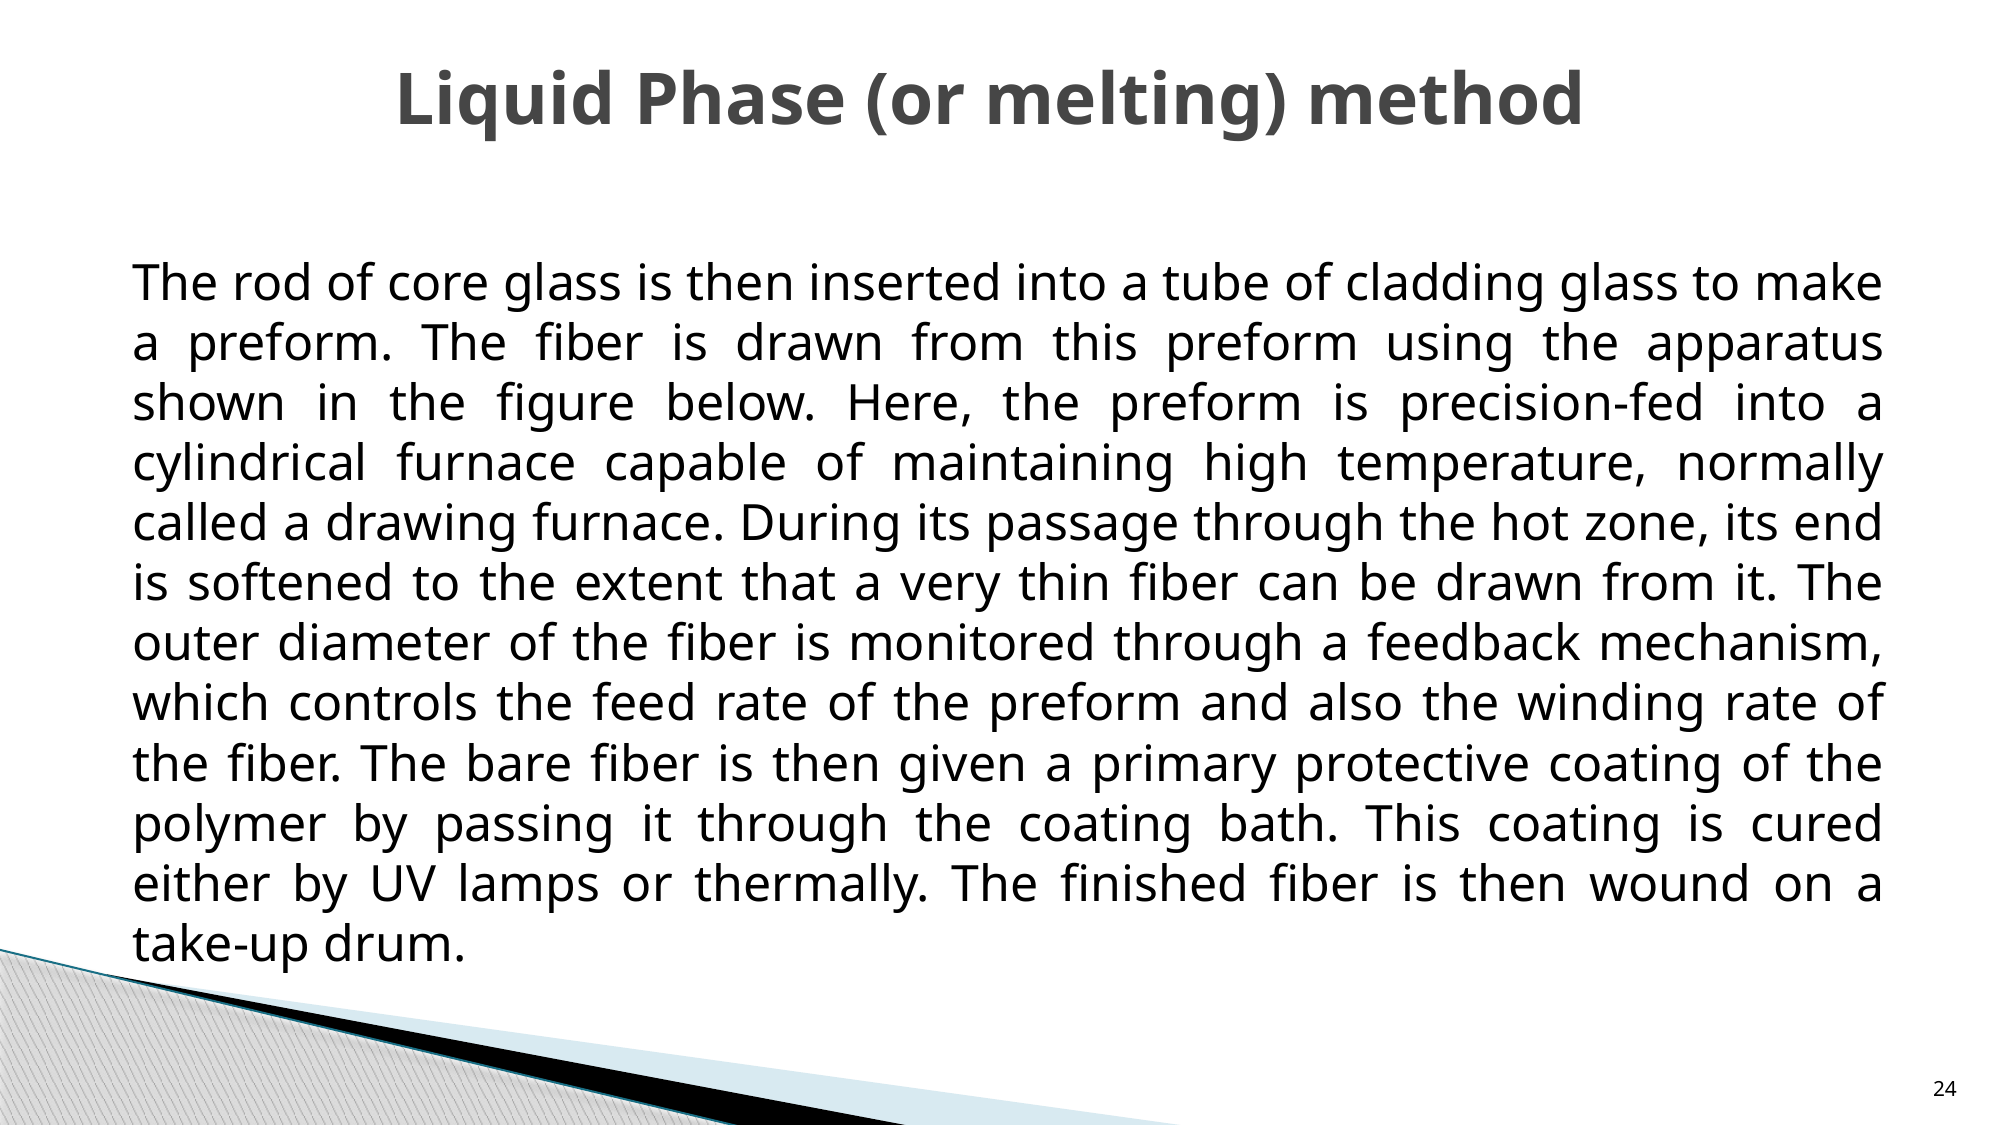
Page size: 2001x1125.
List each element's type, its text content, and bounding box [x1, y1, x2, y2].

title Liquid Phase (or melting) method [99, 45, 1900, 233]
list The rod of core glass is then inserted into a tube of cladding glass to make a preform. The fiber is drawn from this preform using the apparatus shown in the figure below. Here, the preform is precision-fed into a cylindrical furnace capable of maintaining high temperature, normally called a drawing furnace. During its passage through the hot zone, its end is softened to the extent that a very thin fiber can be drawn from it. The outer diameter of the fiber is monitored through a feedback mechanism, which controls the feed rate of the preform and also the winding rate of the fiber. The bare fiber is then given a primary protective coating of the polymer by passing it through the coating bath. This coating is cured either by UV lamps or thermally. The finished fiber is then wound on a take-up drum. [99, 243, 1900, 986]
slide_number 24 [1891, 1051, 1972, 1112]
